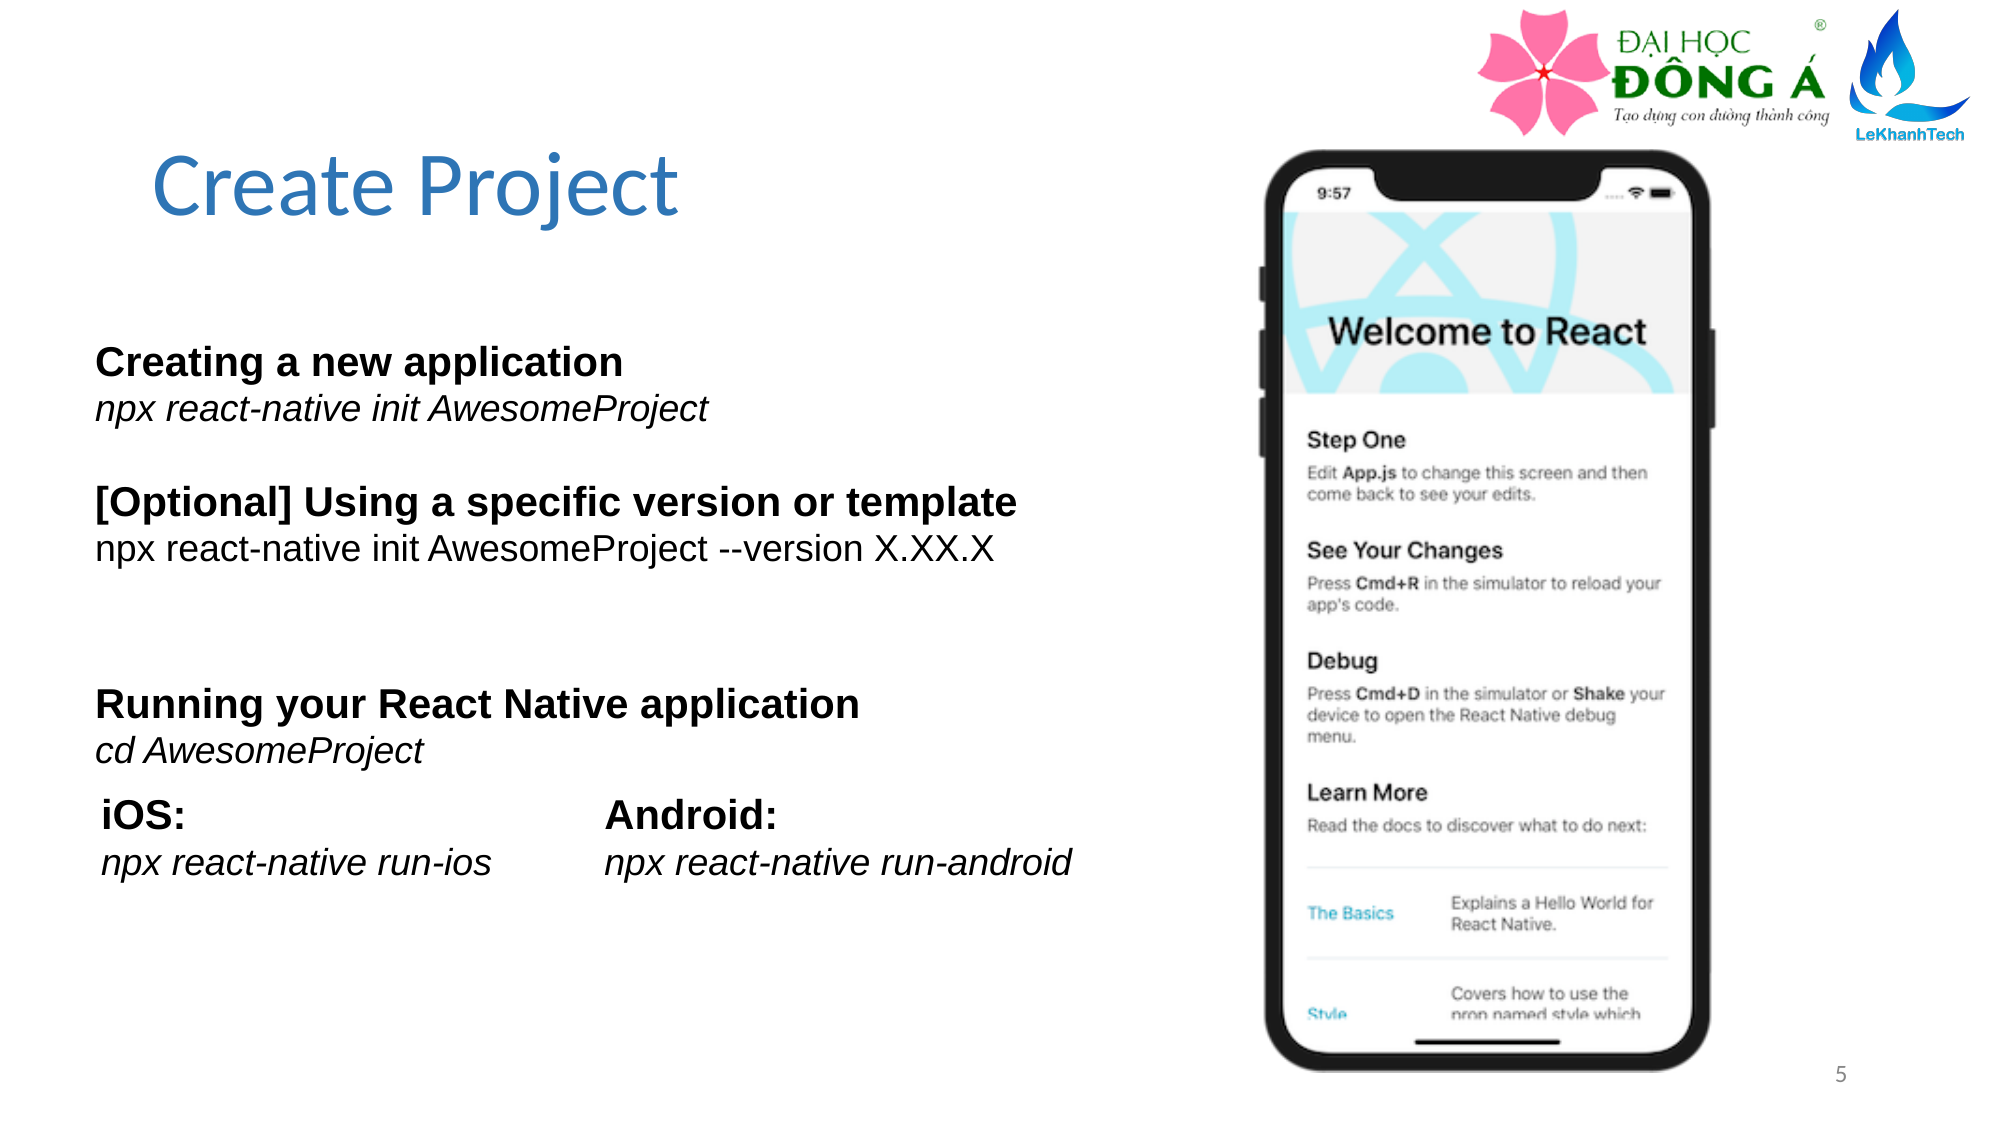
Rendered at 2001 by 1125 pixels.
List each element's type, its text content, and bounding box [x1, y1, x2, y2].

picture [1465, 5, 1980, 144]
text_box Creating a new application npx react-native init AwesomeProject [Optional] Using a specific version or template npx react-native init AwesomeProject --version X.XX.X [80, 327, 1140, 577]
text_box iOS: npx react-native run-ios [86, 780, 552, 890]
slide_number 5 [1412, 1042, 1863, 1103]
text_box Running your React Native application cd AwesomeProject [80, 668, 1104, 779]
picture [1255, 148, 1722, 1073]
text_box Android: npx react-native run-android [589, 780, 1117, 890]
title Create Project [137, 91, 1863, 280]
